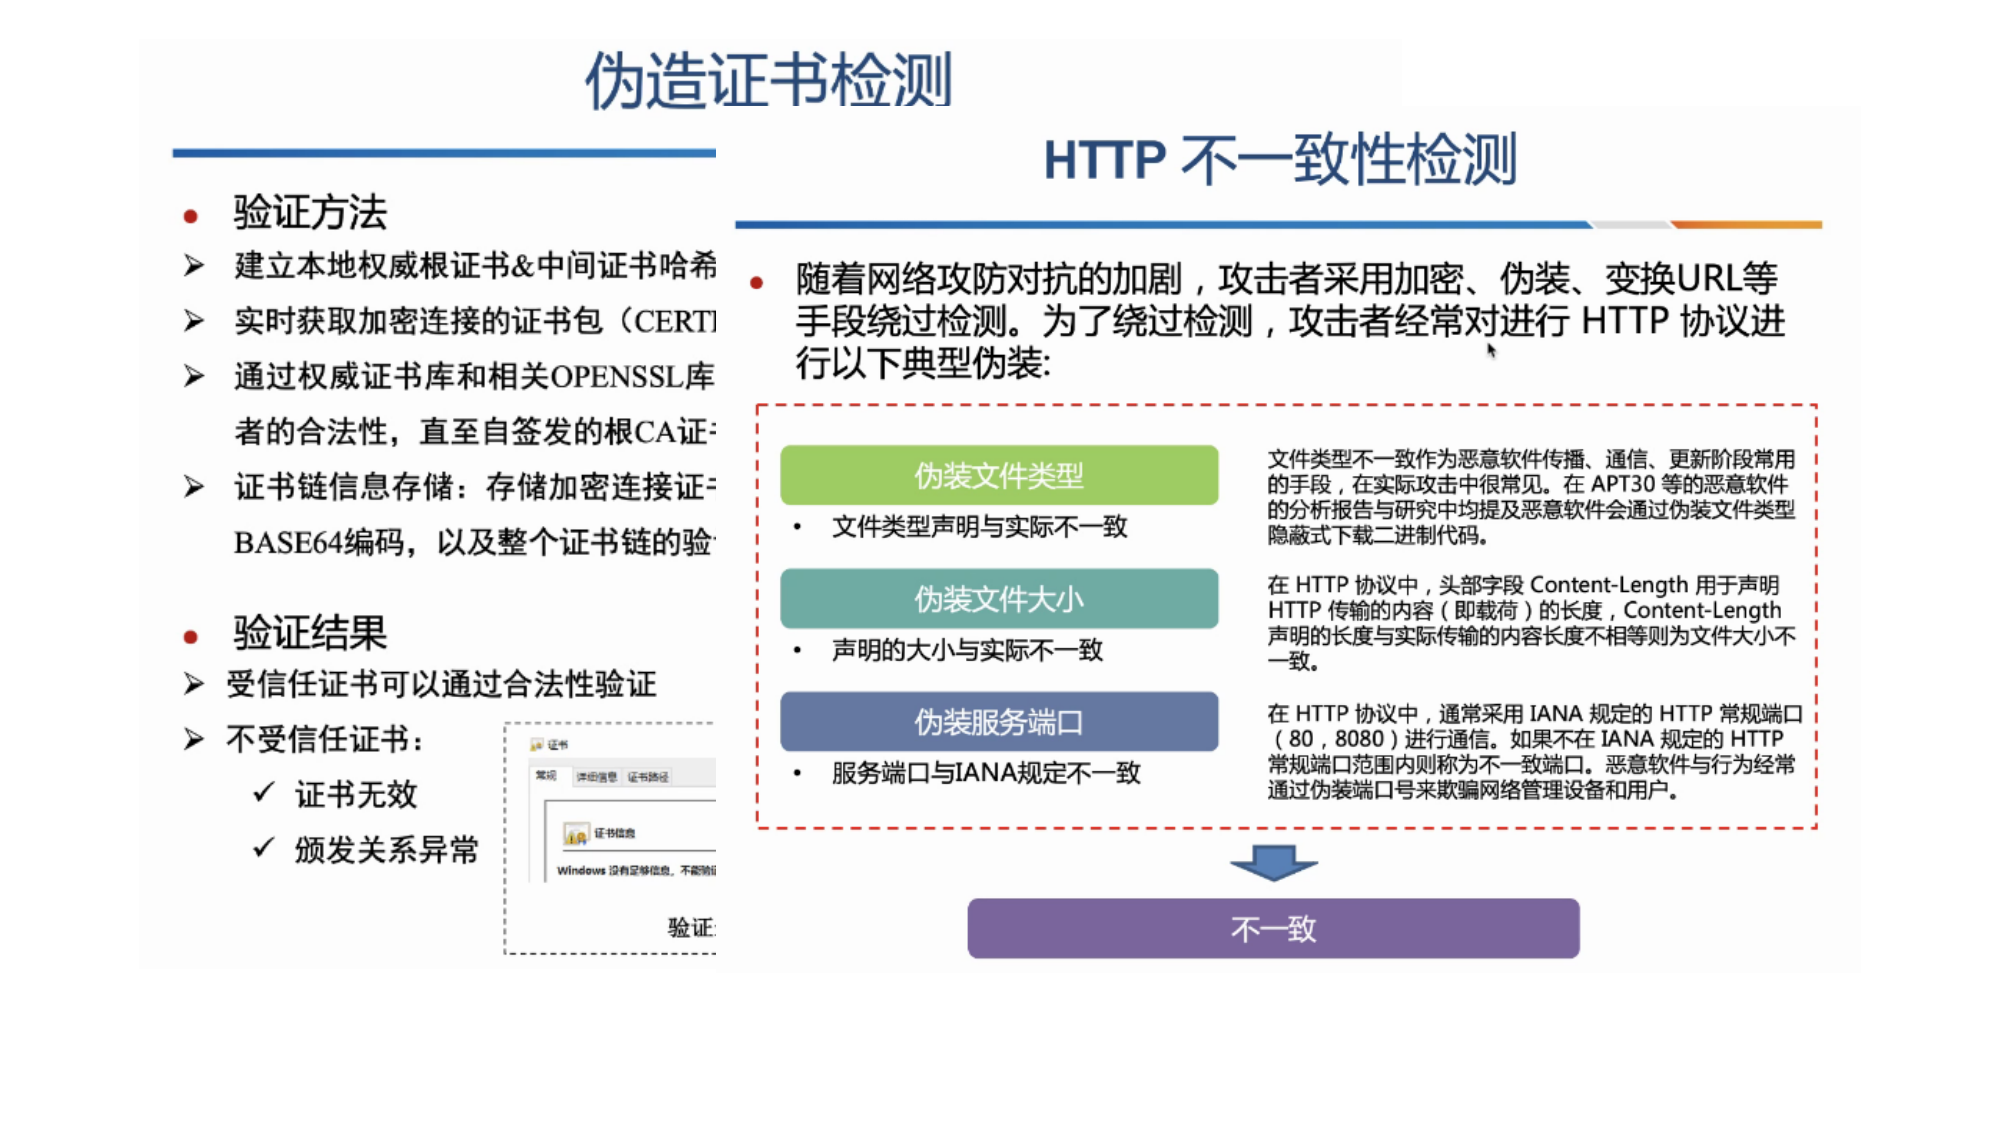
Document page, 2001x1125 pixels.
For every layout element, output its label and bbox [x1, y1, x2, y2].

picture [139, 39, 1861, 973]
